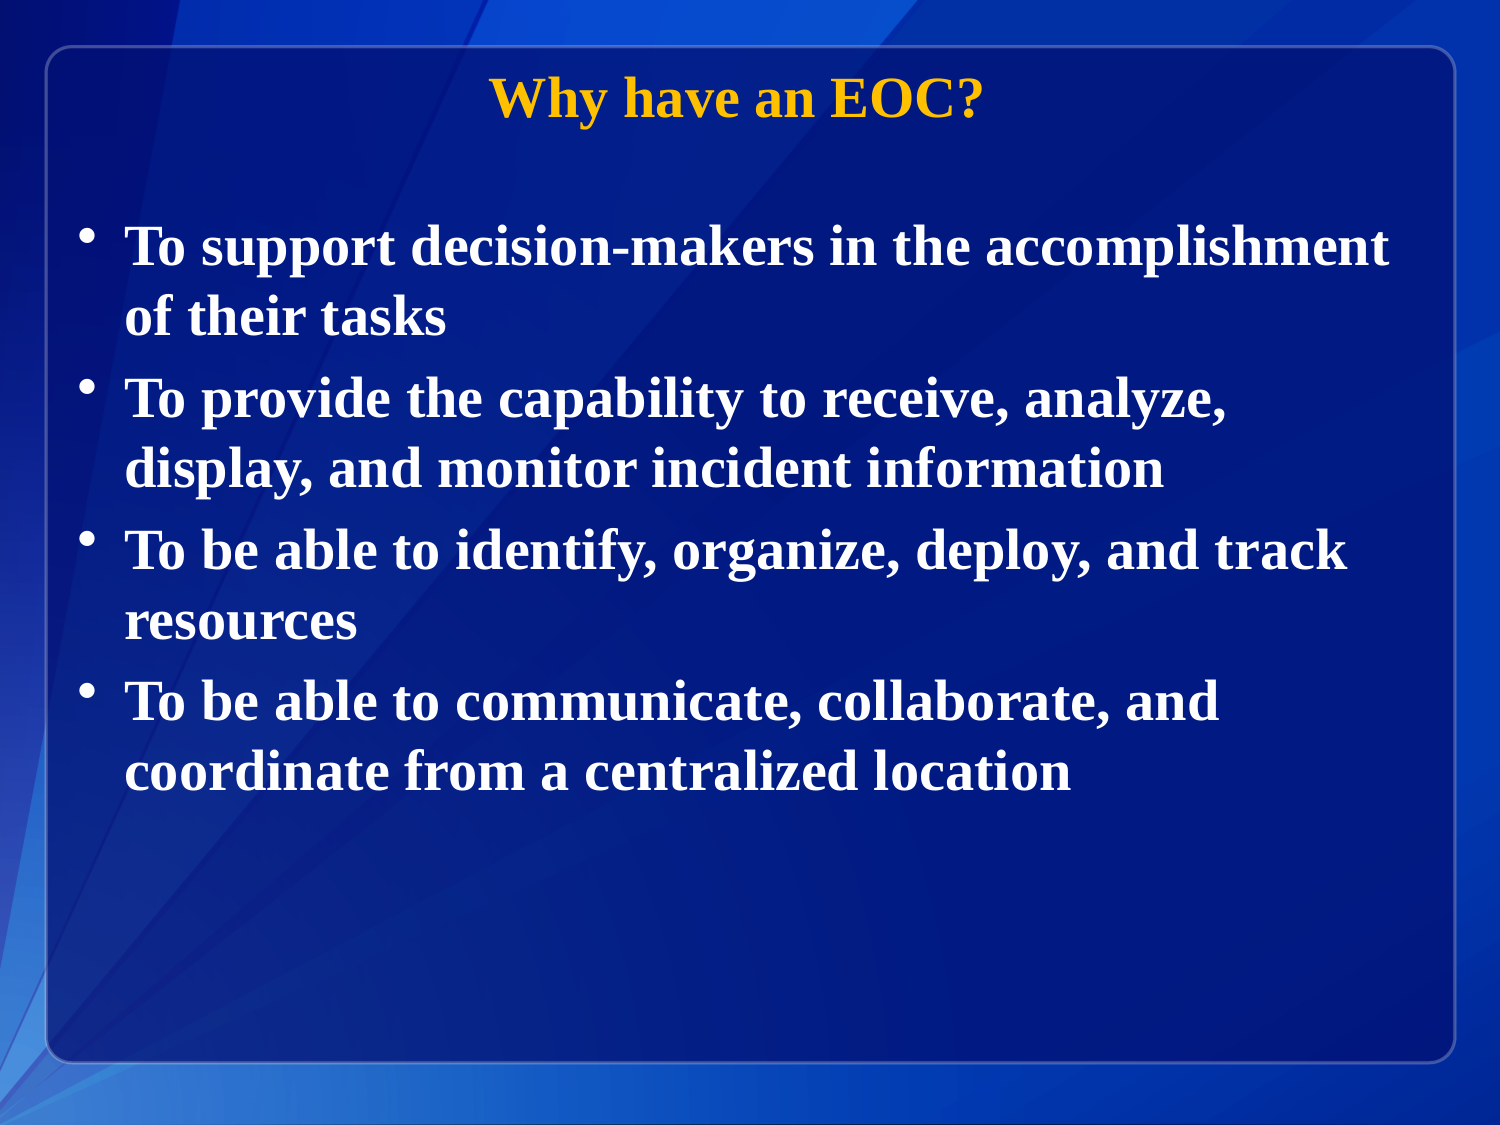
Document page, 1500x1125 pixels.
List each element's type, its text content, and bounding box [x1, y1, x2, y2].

text_box To support decision-makers in the accomplishment of their tasks To provide the capability to receive, analyze, display, and monitor incident information To be able to identify, organize, deploy, and track resources To be able to communicate, collaborate, and coordinate from a centralized location [62, 199, 1413, 1013]
text_box Why have an EOC? [237, 0, 1238, 188]
picture [0, 0, 1500, 1125]
